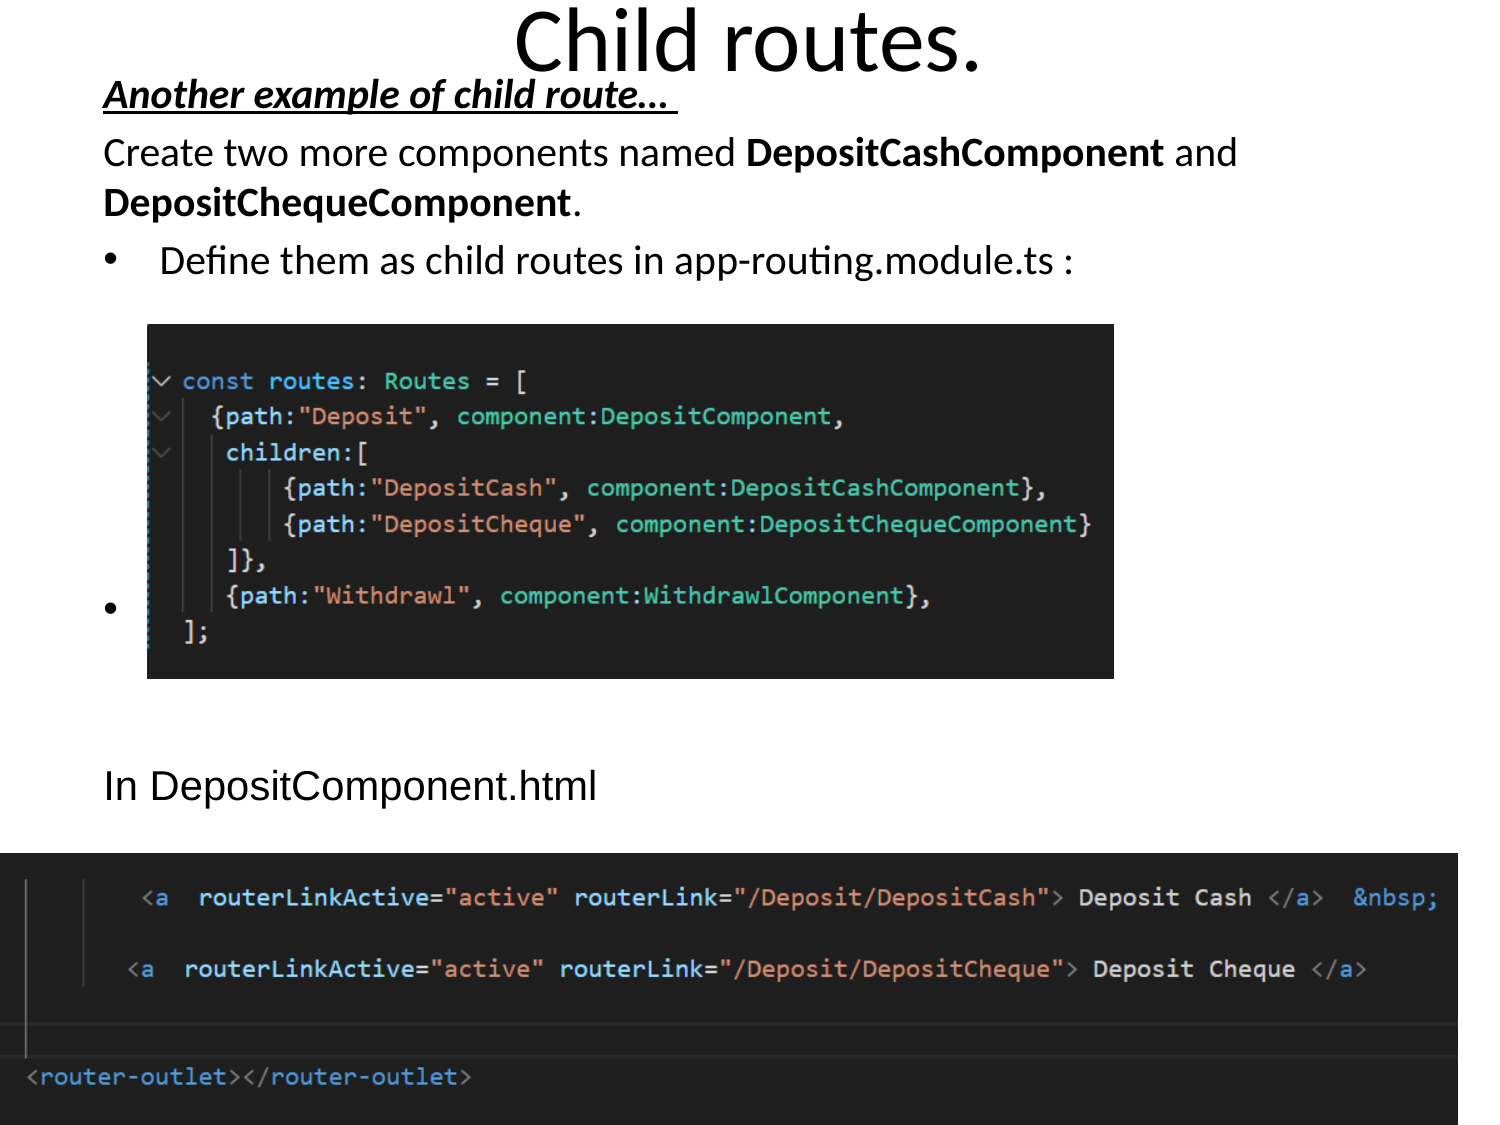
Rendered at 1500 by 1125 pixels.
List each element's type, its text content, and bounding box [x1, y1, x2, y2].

list Another example of child route… Create two more components named DepositCashComponent and DepositChequeComponent. Define them as child routes in app-routing.module.ts : In DepositComponent.html [88, 59, 1438, 852]
picture [147, 324, 1114, 679]
title Child routes. [75, 0, 1425, 128]
picture [0, 853, 1458, 1125]
